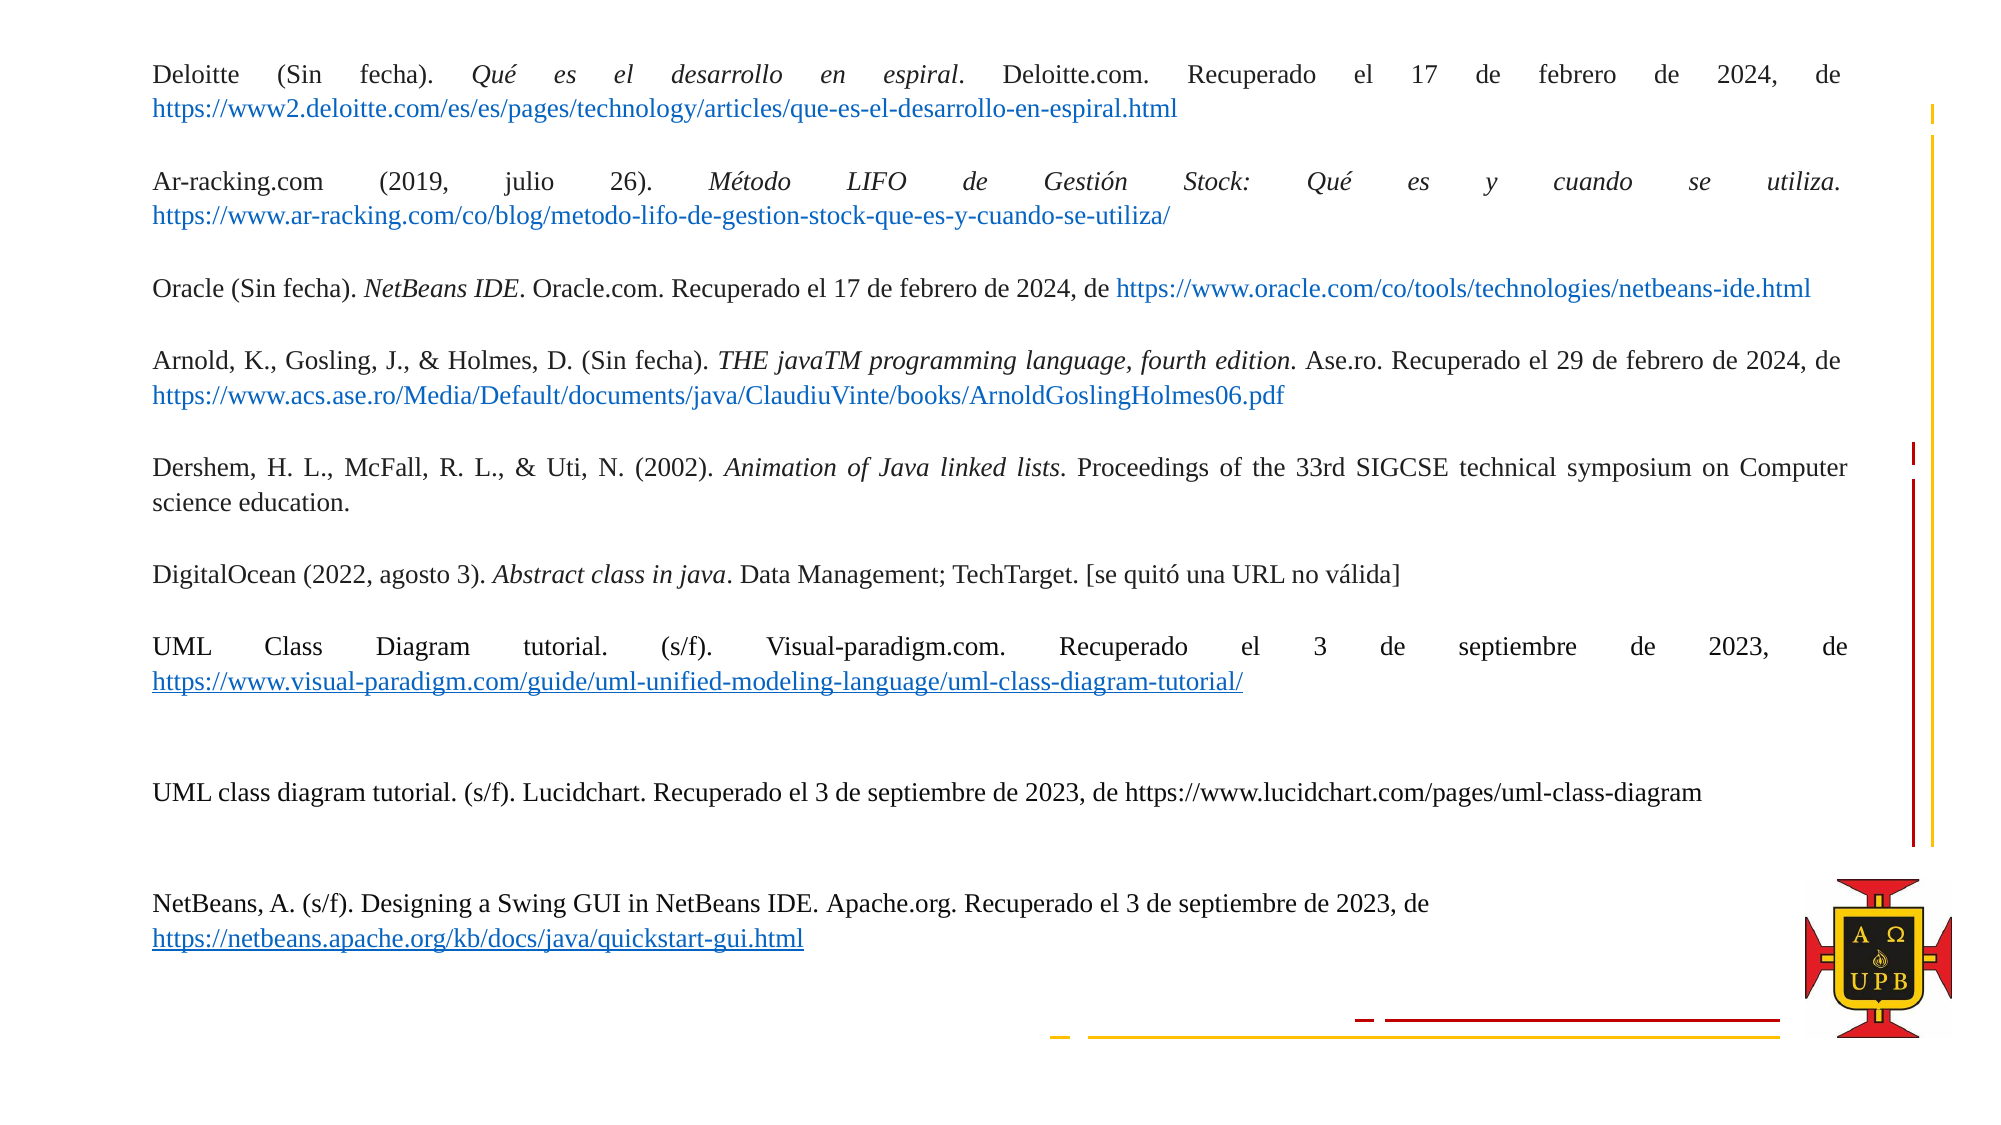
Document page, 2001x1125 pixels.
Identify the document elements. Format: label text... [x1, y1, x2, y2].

list Deloitte (Sin fecha). Qué es el desarrollo en espiral. Deloitte.com. Recuperado el 17 de febrero de 2024, de https://www2.deloitte.com/es/es/pages/technology/articles/que-es-el-desarrollo-en-espiral.html Ar-racking.com (2019, julio 26). Método LIFO de Gestión Stock: Qué es y cuando se utiliza. https://www.ar-racking.com/co/blog/metodo-lifo-de-gestion-stock-que-es-y-cuando-se-utiliza/ Oracle (Sin fecha). NetBeans IDE. Oracle.com. Recuperado el 17 de febrero de 2024, de https://www.oracle.com/co/tools/technologies/netbeans-ide.html Arnold, K., Gosling, J., & Holmes, D. (Sin fecha). THE javaTM programming language, fourth edition. Ase.ro. Recuperado el 29 de febrero de 2024, de https://www.acs.ase.ro/Media/Default/documents/java/ClaudiuVinte/books/ArnoldGoslingHolmes06.pdf Dershem, H. L., McFall, R. L., & Uti, N. (2002). Animation of Java linked lists. Proceedings of the 33rd SIGCSE technical symposium on Computer science education. DigitalOcean (2022, agosto 3). Abstract class in java. Data Management; TechTarget. [se quitó una URL no válida] UML Class Diagram tutorial. (s/f). Visual-paradigm.com. Recuperado el 3 de septiembre de 2023, de https://www.visual-paradigm.com/guide/uml-unified-modeling-language/uml-class-diagram-tutorial/ UML class diagram tutorial. (s/f). Lucidchart. Recuperado el 3 de septiembre de 2023, de https://www.lucidchart.com/pages/uml-class-diagram NetBeans, A. (s/f). Designing a Swing GUI in NetBeans IDE. Apache.org. Recuperado el 3 de septiembre de 2023, de https://netbeans.apache.org/kb/docs/java/quickstart-gui.html [137, 46, 1863, 1079]
picture [1805, 879, 1952, 1038]
